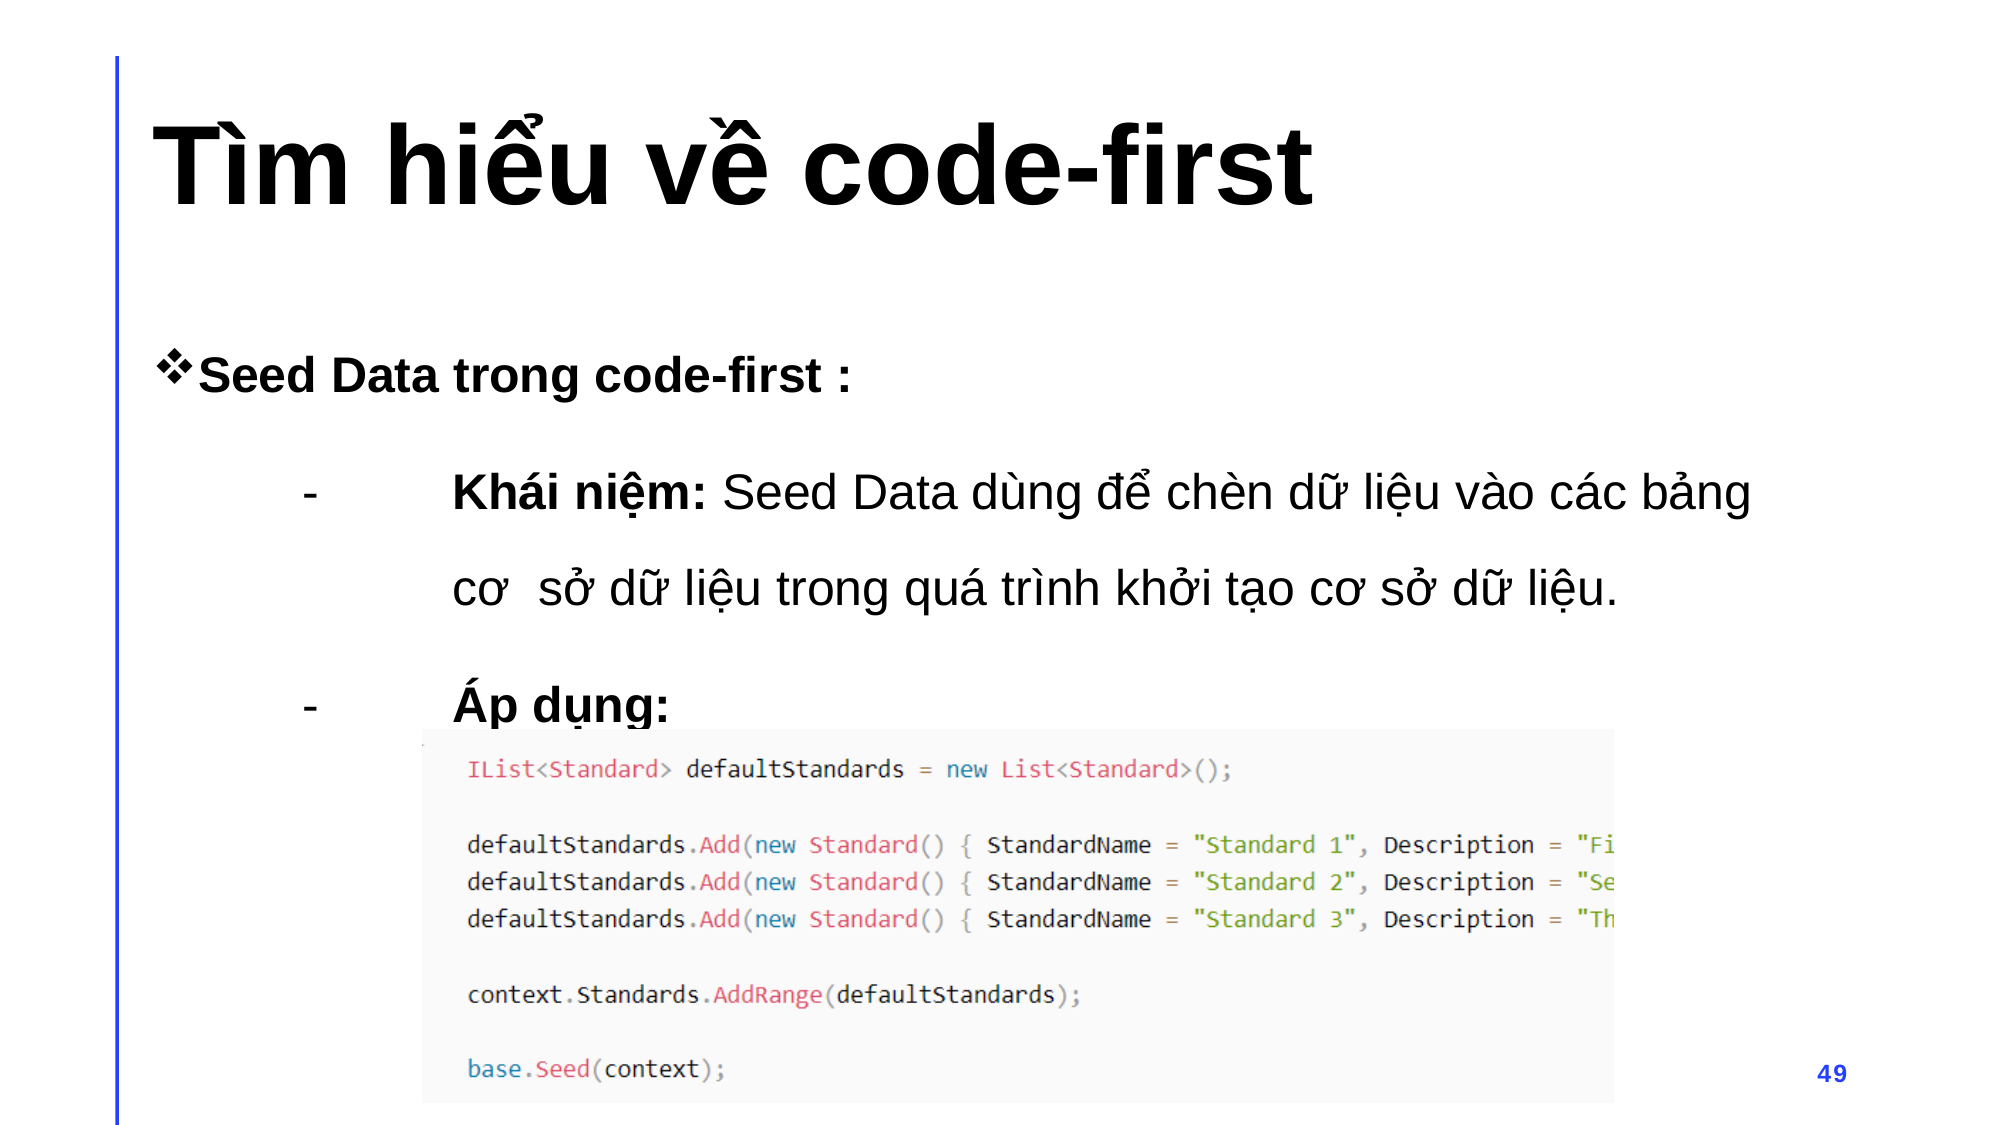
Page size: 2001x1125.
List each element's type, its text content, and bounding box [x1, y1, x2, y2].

picture [422, 729, 1614, 1103]
list Seed Data trong code-first : - Khái niệm: Seed Data dùng để chèn dữ liệu vào các bảng cơ sở dữ liệu trong quá trình khởi tạo cơ sở dữ liệu. - Áp dụng: [137, 299, 1863, 1014]
slide_number 49 [1614, 1042, 1863, 1103]
title Tìm hiểu về code-first [137, 59, 1863, 278]
